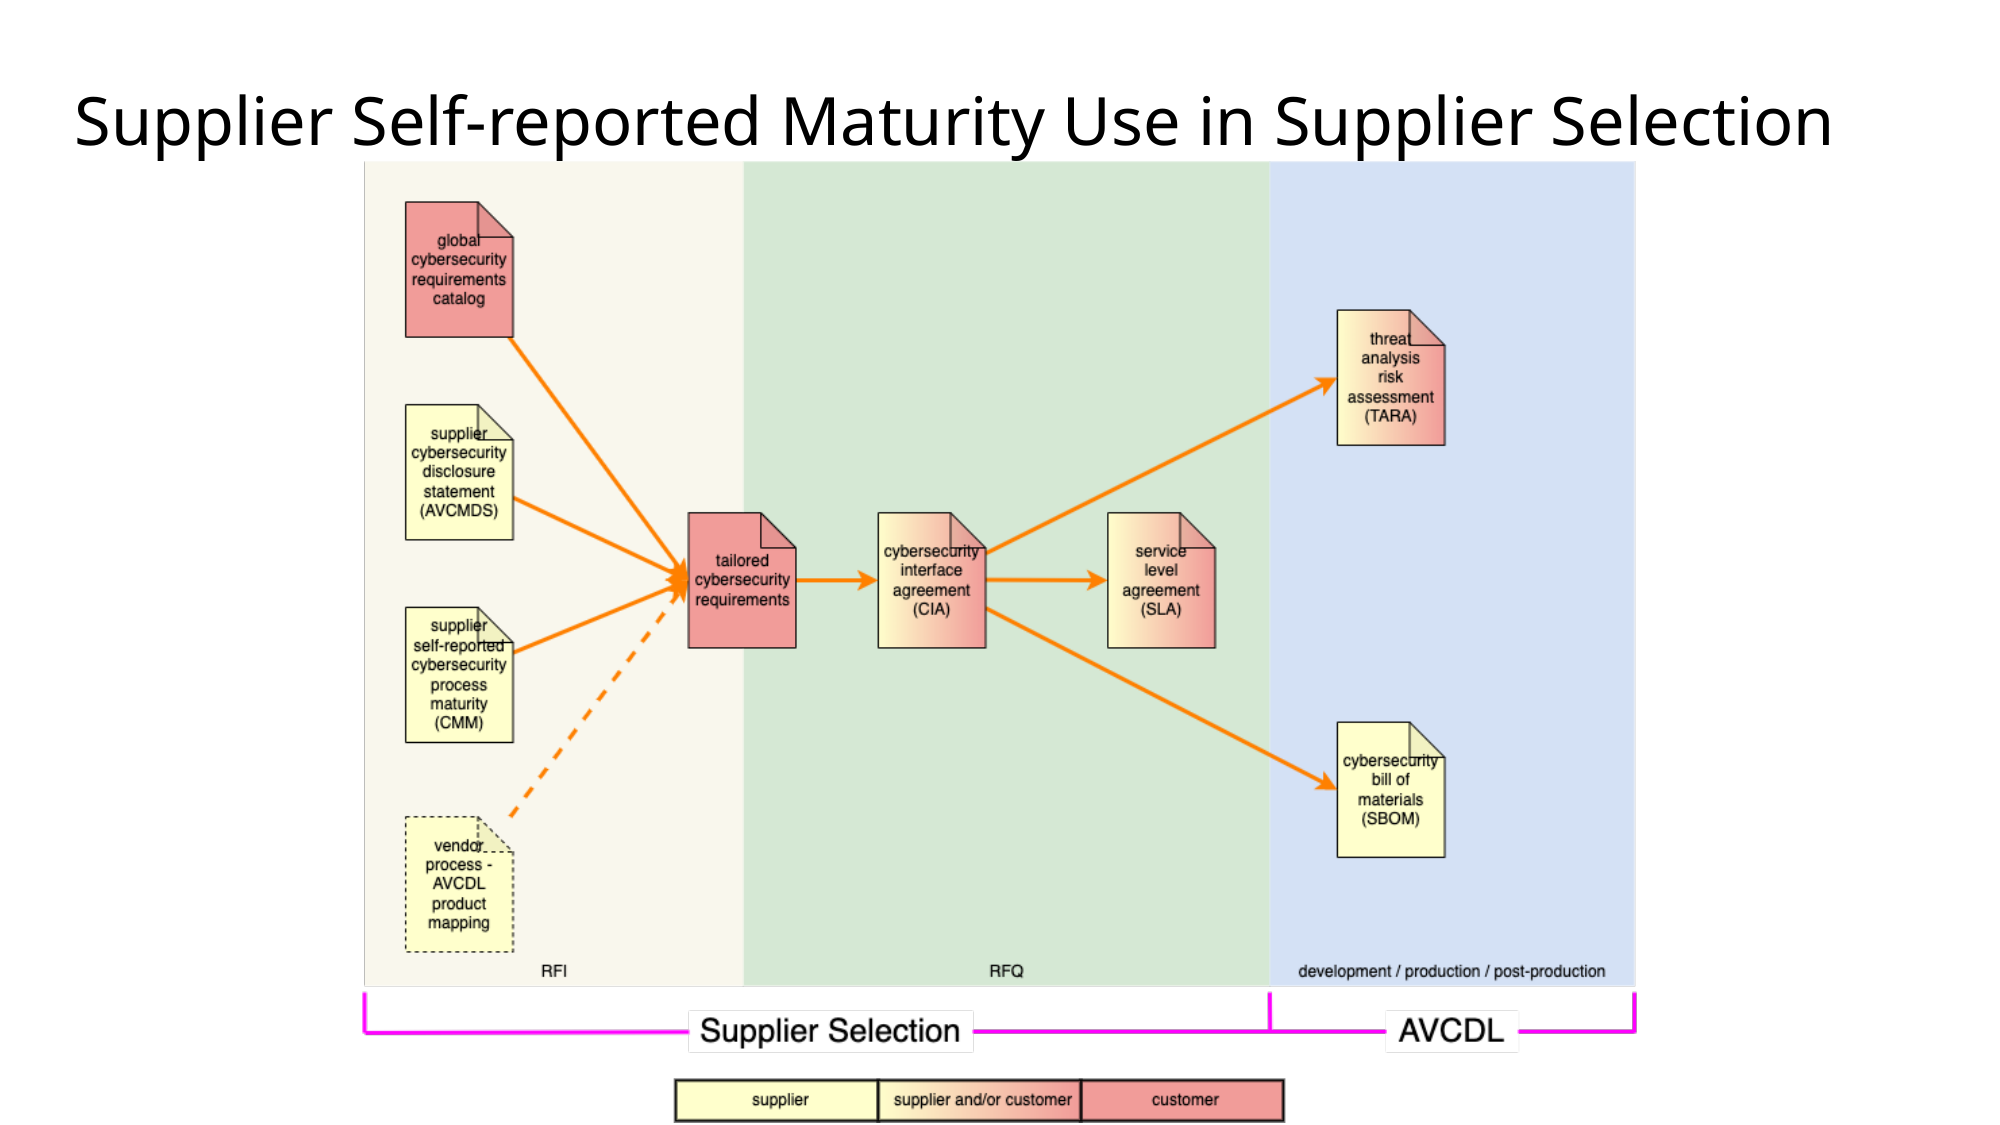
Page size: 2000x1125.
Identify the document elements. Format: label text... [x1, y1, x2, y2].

title Supplier Self-reported Maturity Use in Supplier Selection [74, 75, 1925, 162]
picture [361, 161, 1638, 1123]
